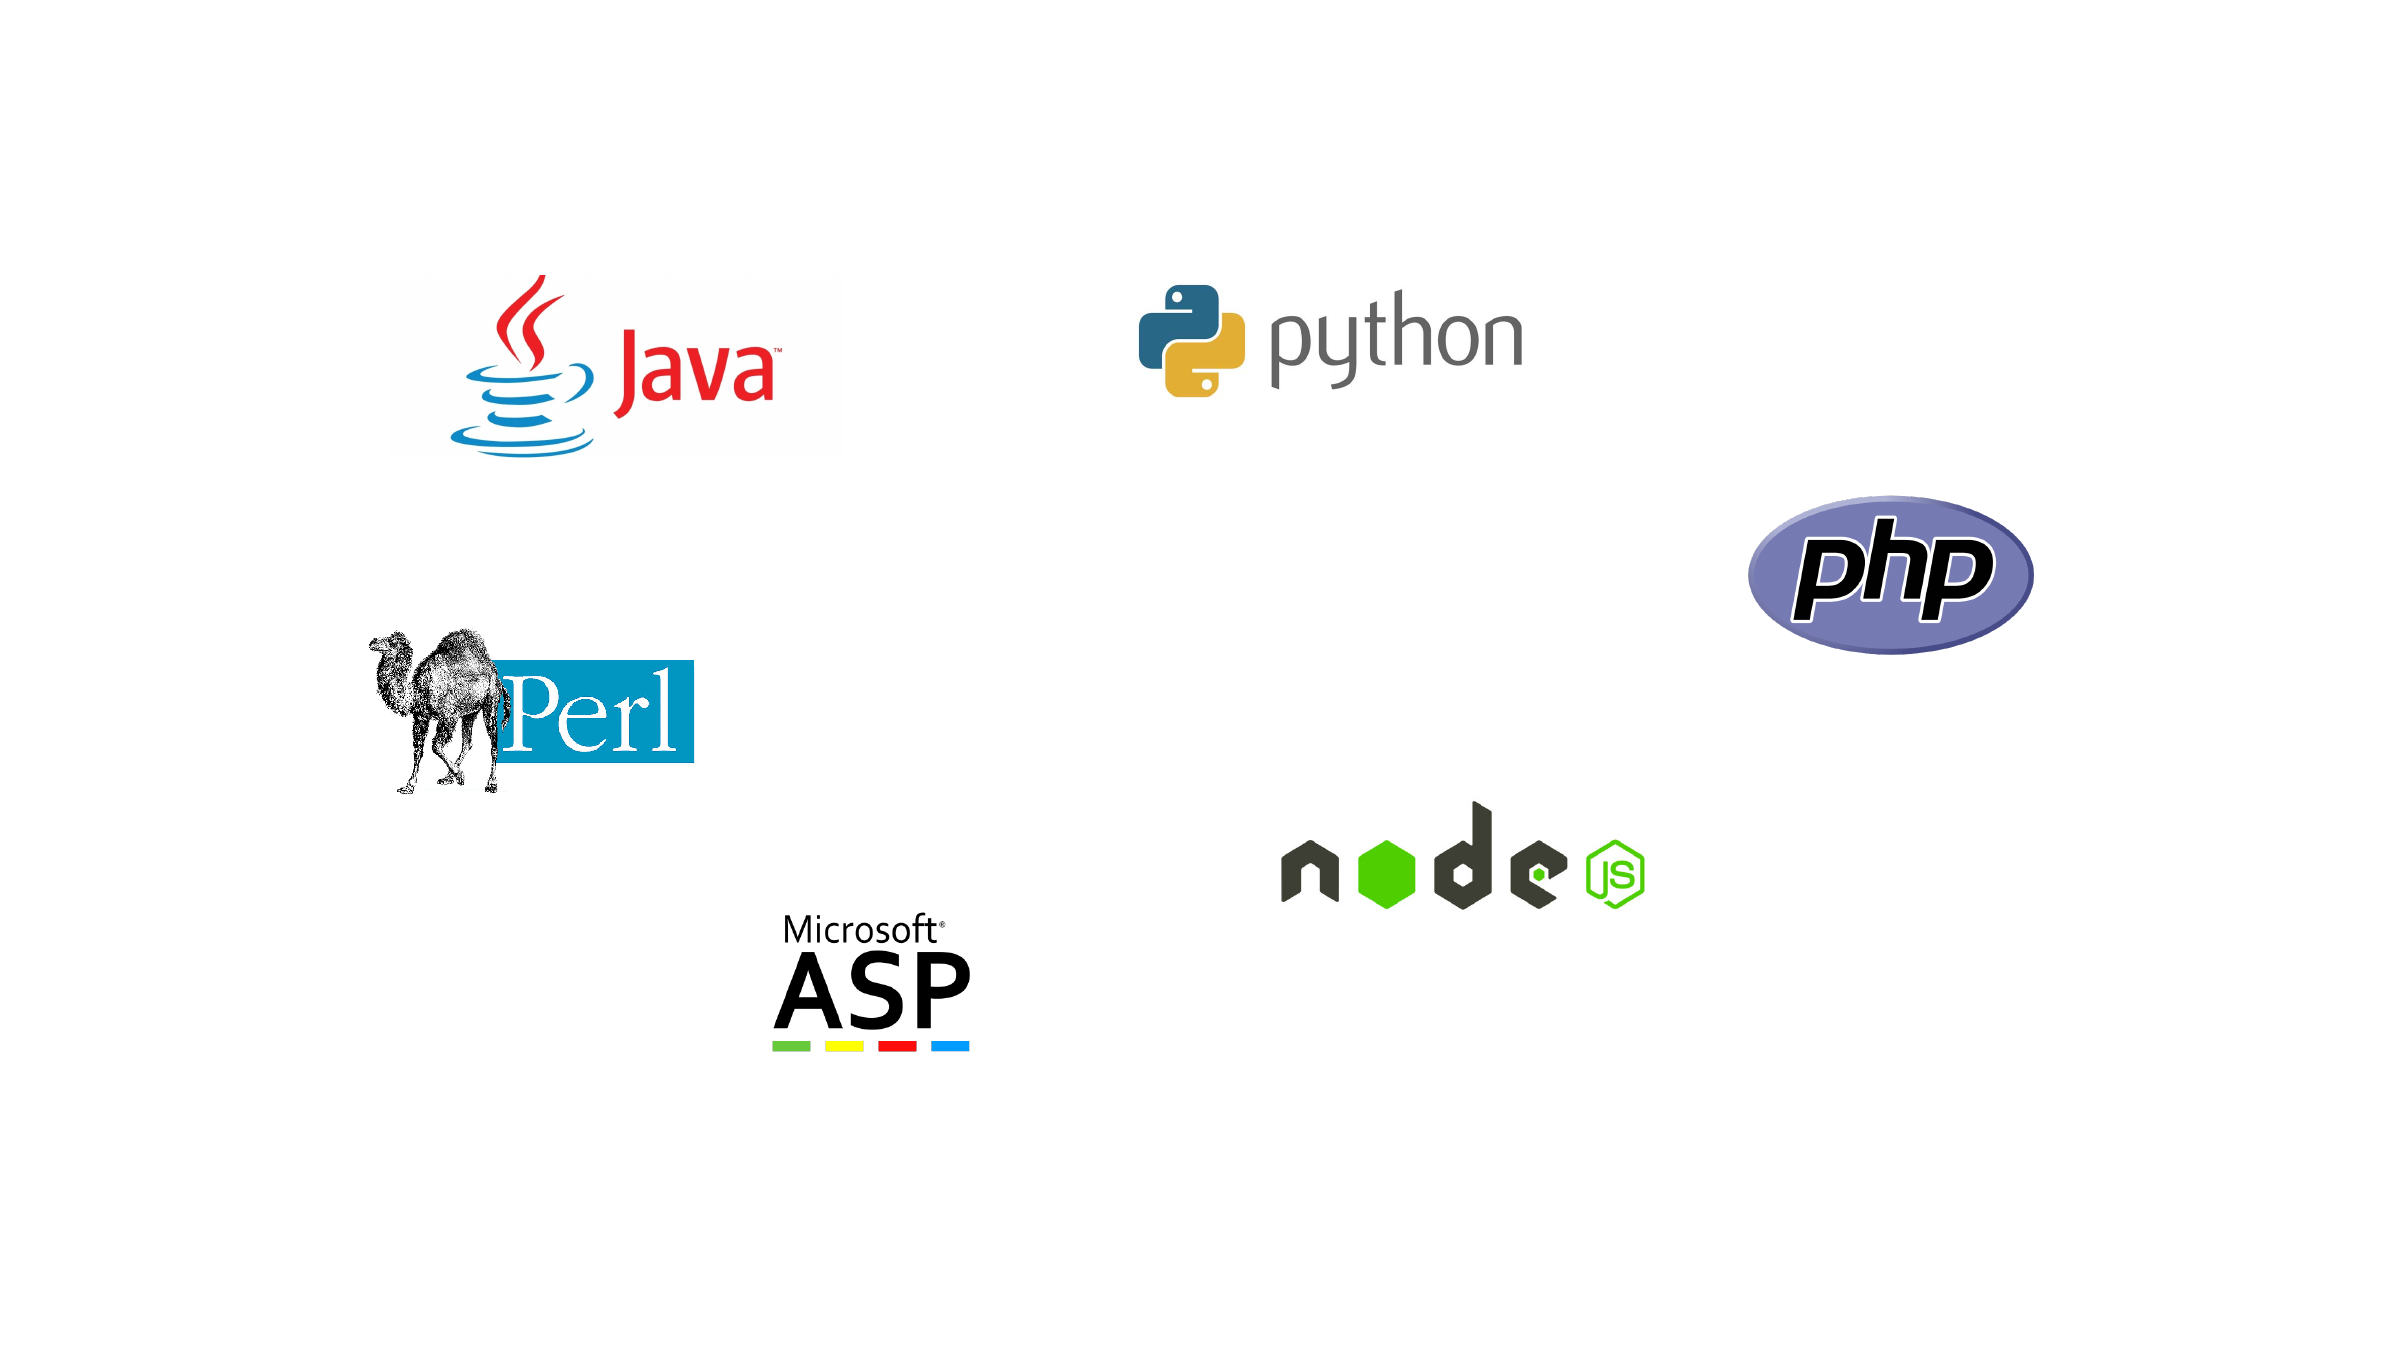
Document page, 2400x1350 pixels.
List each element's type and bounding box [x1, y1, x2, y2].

picture [1254, 708, 1670, 1037]
picture [361, 620, 702, 803]
picture [1089, 232, 1582, 459]
picture [1743, 491, 2039, 660]
picture [388, 274, 843, 459]
picture [701, 844, 1041, 1118]
